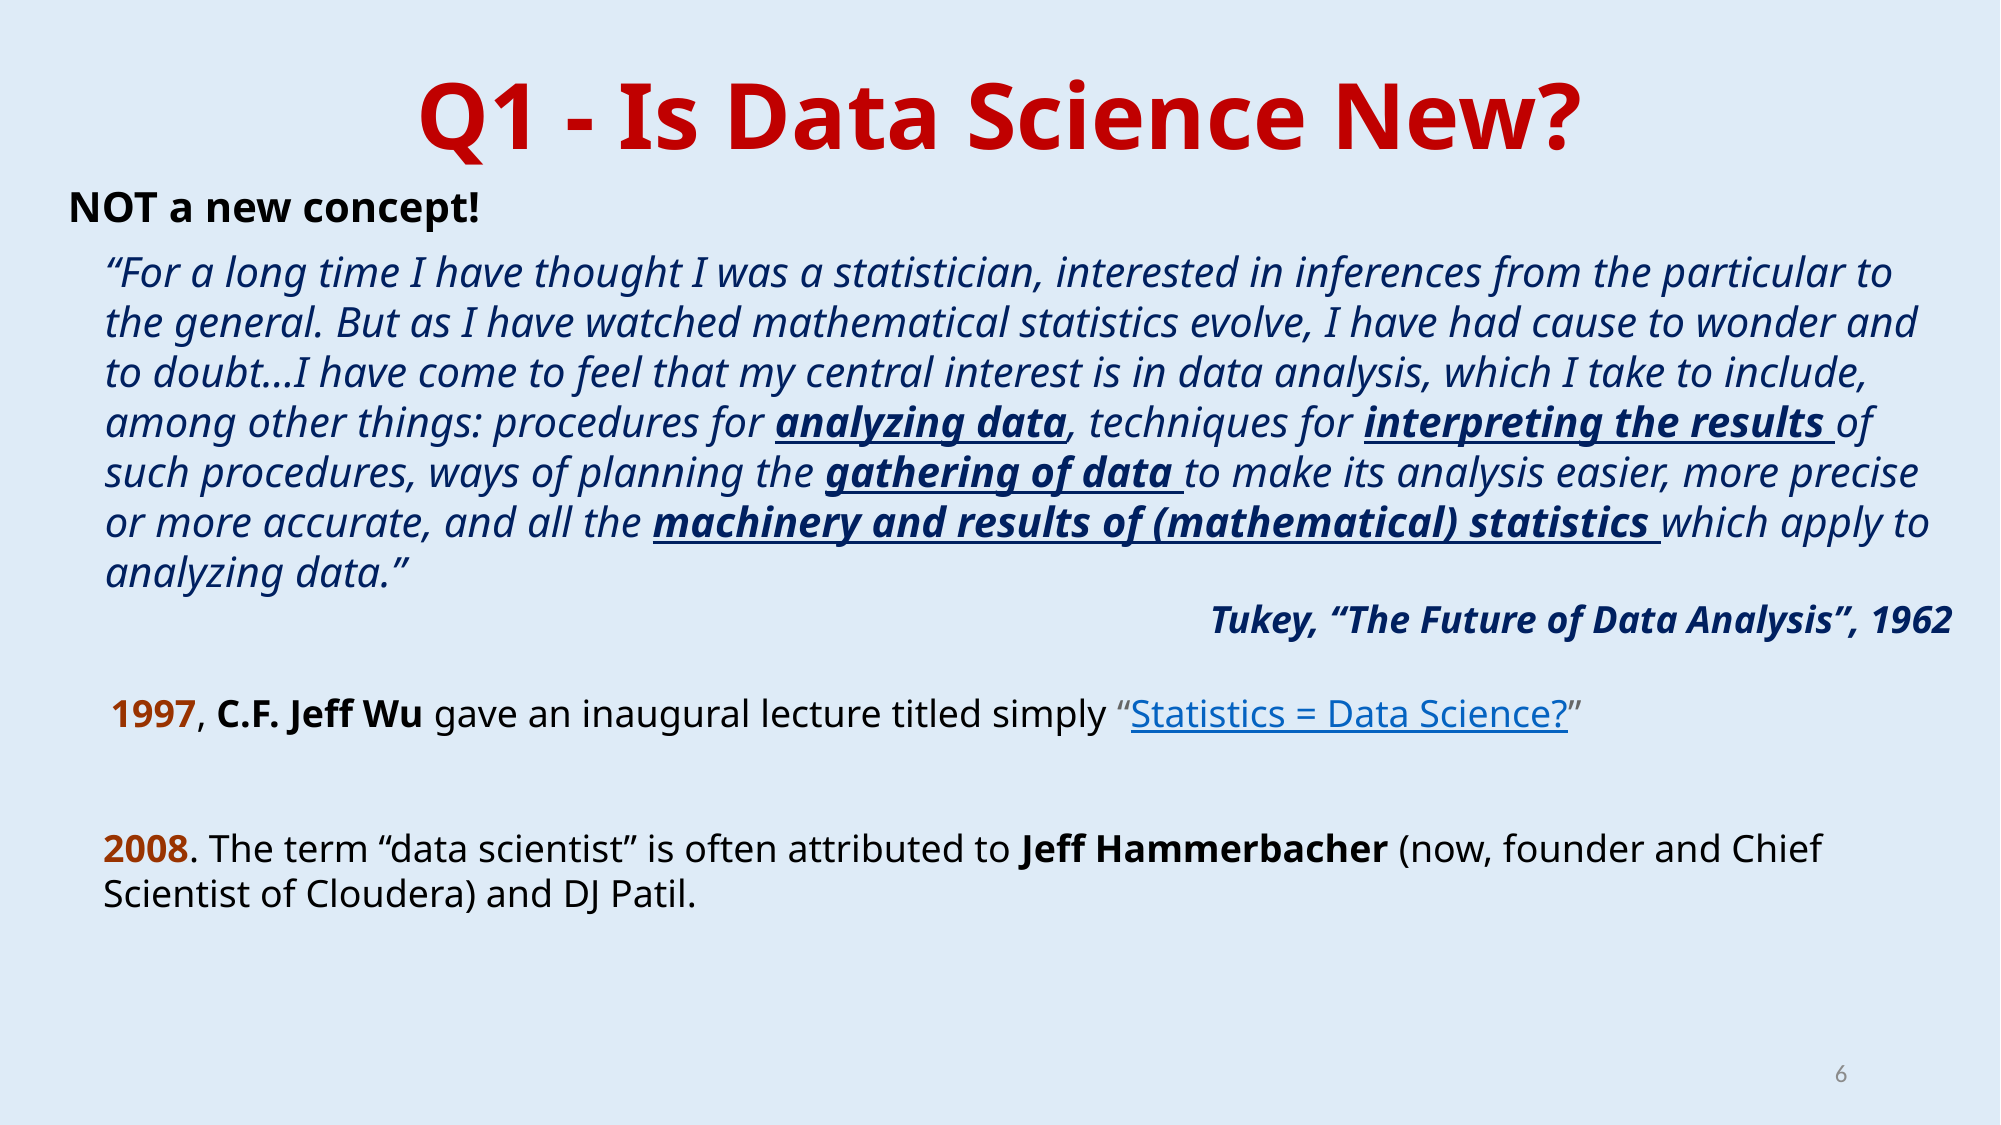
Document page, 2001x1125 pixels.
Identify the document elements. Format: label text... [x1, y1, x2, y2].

text_box “For a long time I have thought I was a statistician, interested in inferences from the particular to the general. But as I have watched mathematical statistics evolve, I have had cause to wonder and to doubt…I have come to feel that my central interest is in data analysis, which I take to include, among other things: procedures for analyzing data, techniques for interpreting the results of such procedures, ways of planning the gathering of data to make its analysis easier, more precise or more accurate, and all the machinery and results of (mathematical) statistics which apply to analyzing data.” Tukey, “The Future of Data Analysis”, 1962 [90, 238, 1969, 649]
title Q1 - Is Data Science New? [137, 32, 1863, 195]
slide_number 6 [1412, 1042, 1863, 1103]
text_box 2008. The term “data scientist” is often attributed to Jeff Hammerbacher (now, founder and Chief Scientist of Cloudera) and DJ Patil. [88, 817, 1912, 923]
text_box NOT a new concept! [53, 173, 495, 238]
text_box 1997, C.F. Jeff Wu gave an inaugural lecture titled simply “Statistics = Data Science?” [95, 682, 1800, 748]
